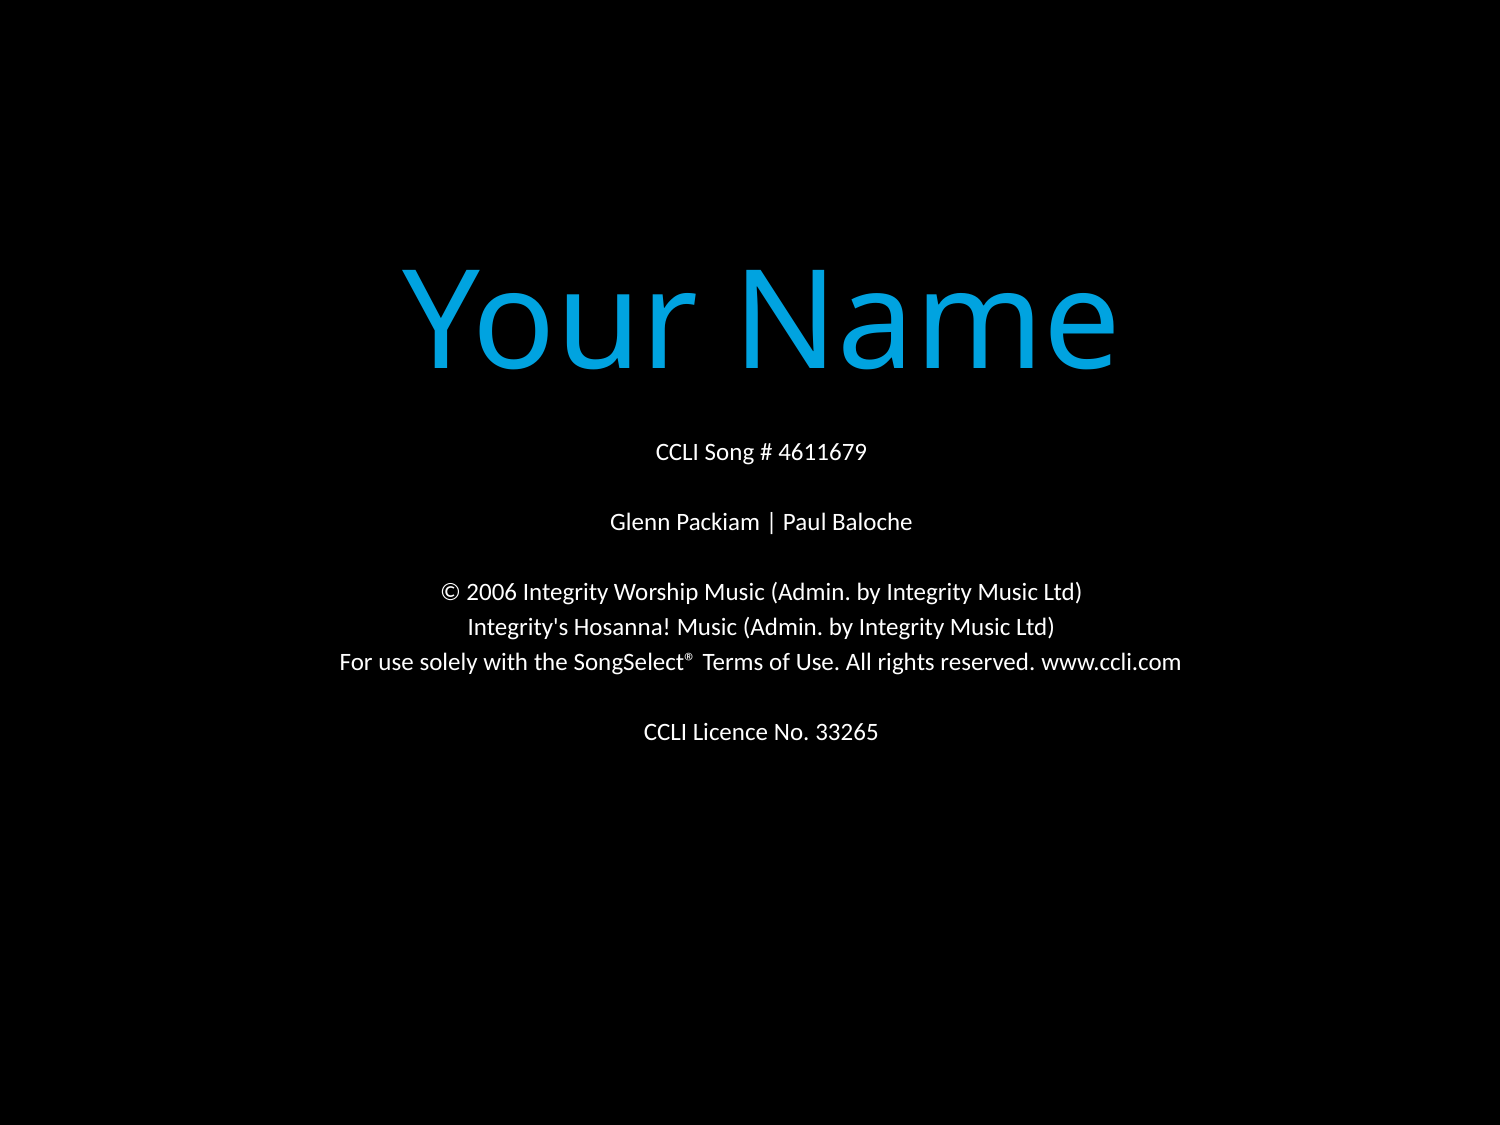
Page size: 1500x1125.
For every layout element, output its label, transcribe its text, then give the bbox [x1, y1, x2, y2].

subtitle Your Name CCLI Song # 4611679 Glenn Packiam | Paul Baloche © 2006 Integrity Worship Music (Admin. by Integrity Music Ltd) Integrity's Hosanna! Music (Admin. by Integrity Music Ltd) For use solely with the SongSelect® Terms of Use. All rights reserved. www.ccli.com CCLI Licence No. 33265 [53, 30, 1471, 1094]
